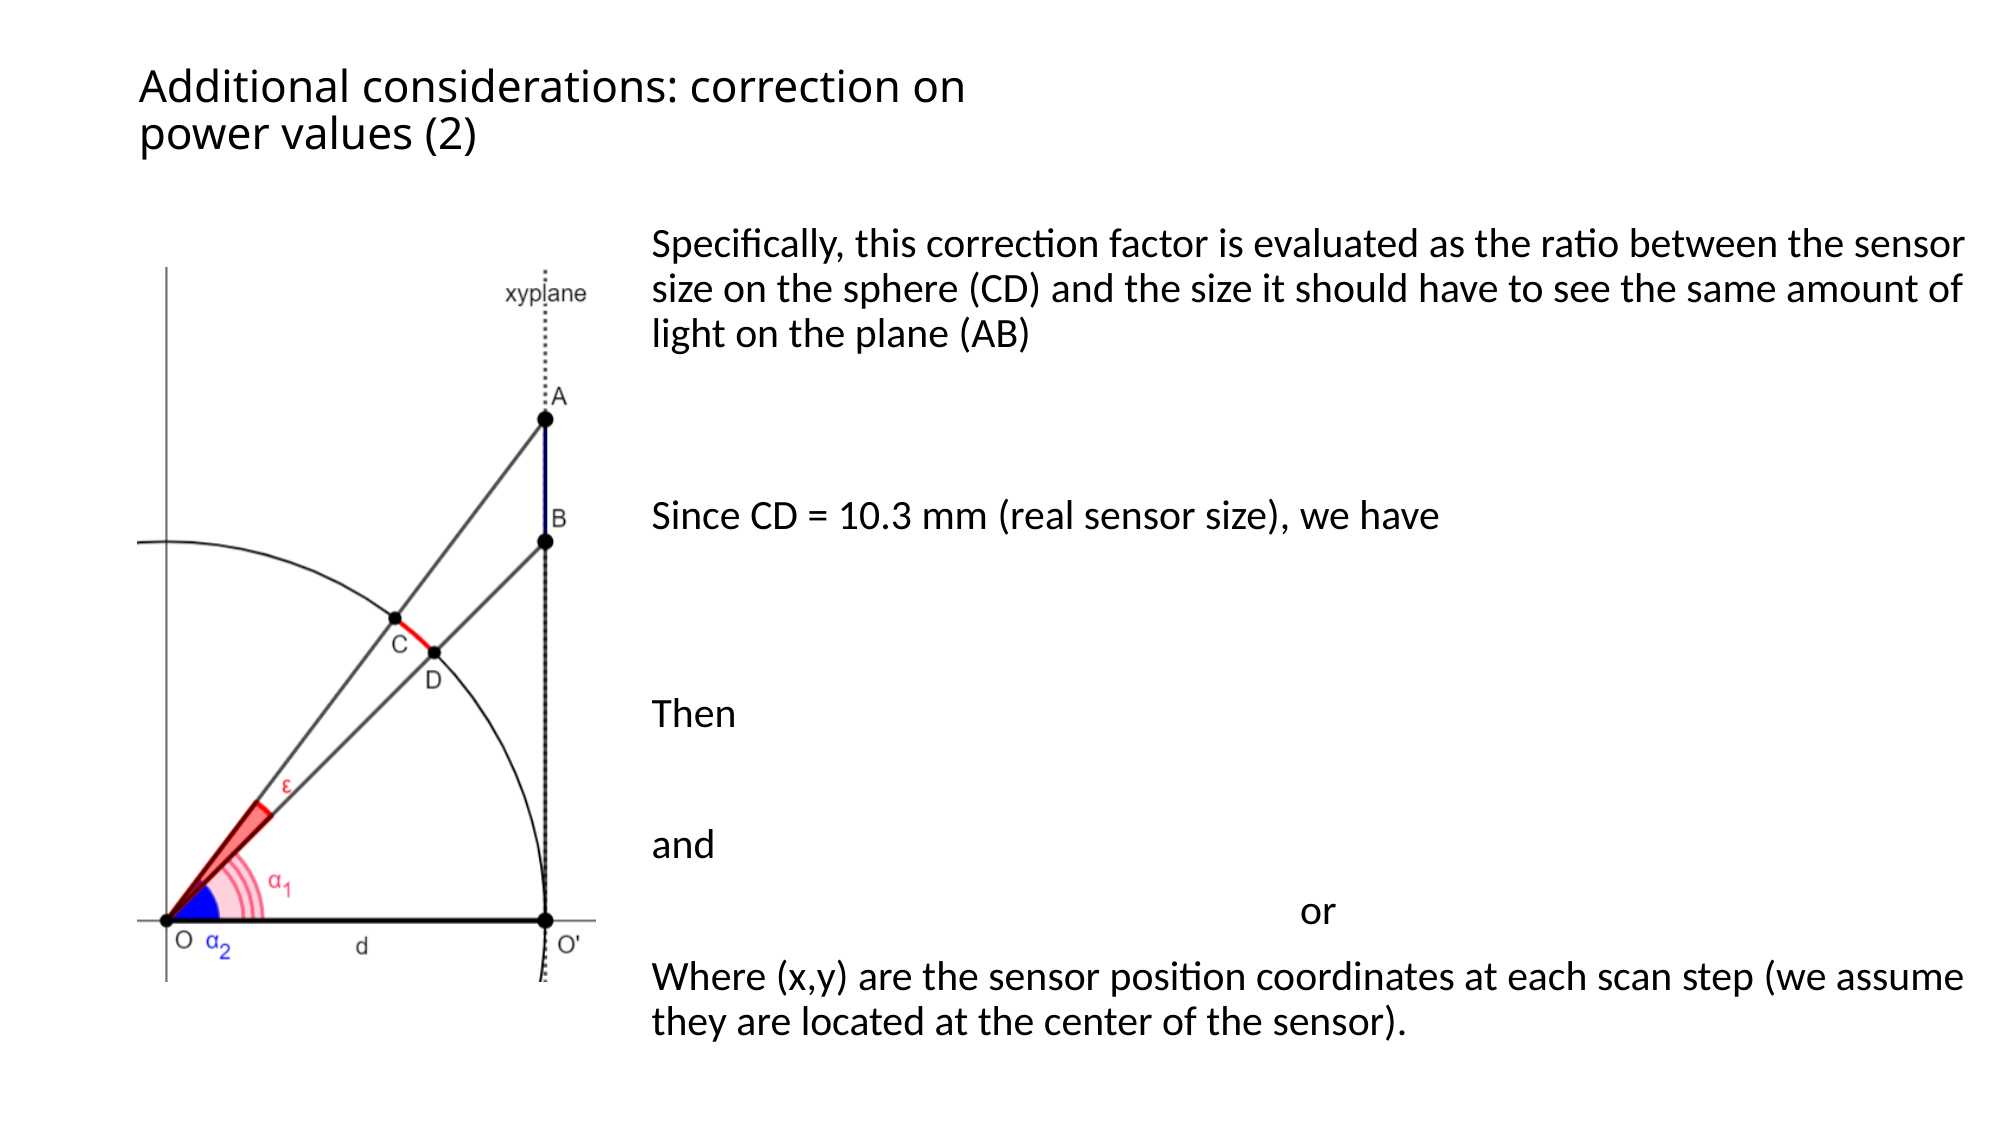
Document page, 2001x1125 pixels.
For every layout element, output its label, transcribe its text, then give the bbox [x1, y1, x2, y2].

title Additional considerations: correction on power values (2) [123, 55, 1046, 169]
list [137, 267, 596, 982]
